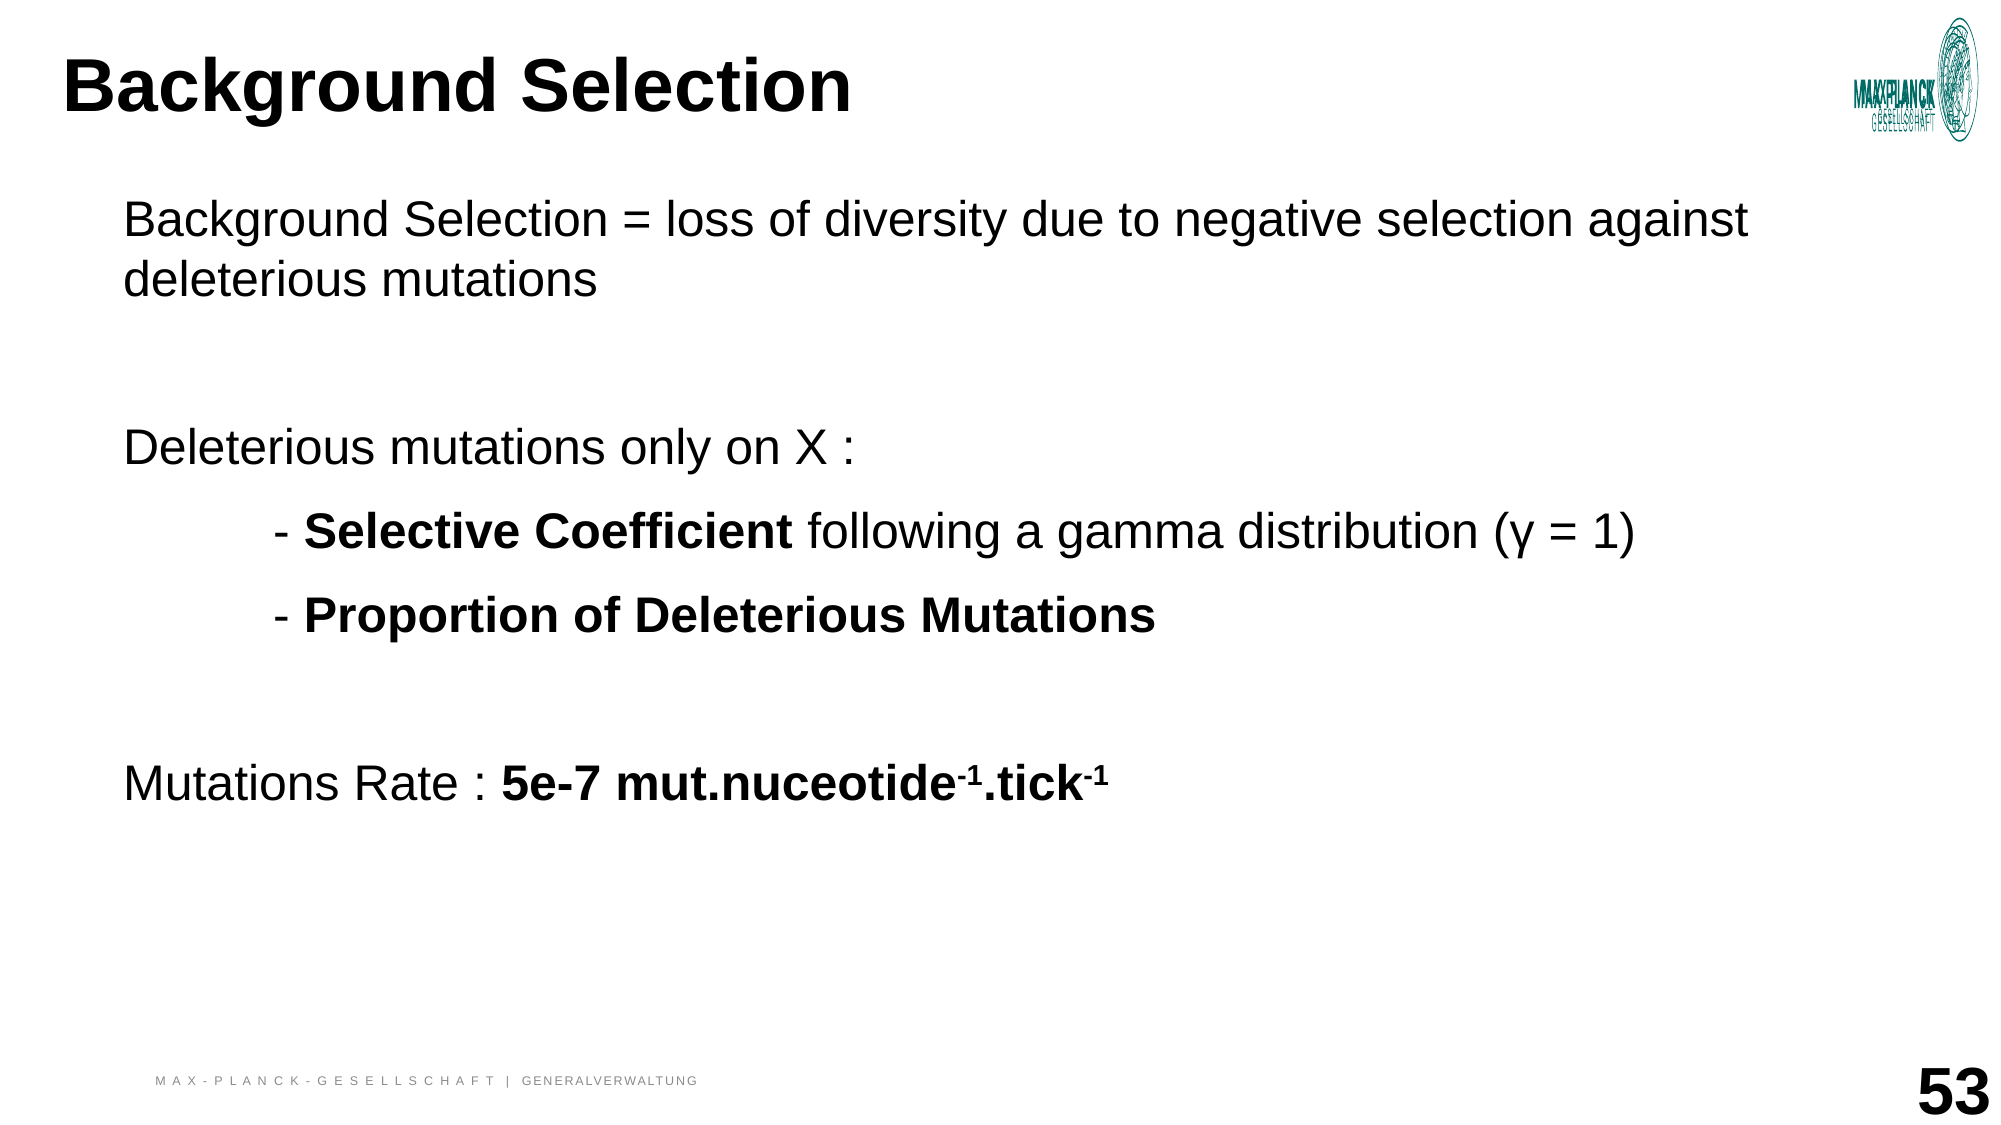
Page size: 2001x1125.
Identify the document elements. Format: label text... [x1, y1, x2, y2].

text_box 53 [1917, 1047, 2000, 1125]
text_box Background Selection = loss of diversity due to negative selection against deleterious mutations Deleterious mutations only on X : - Selective Coefficient following a gamma distribution (γ = 1) - Proportion of Deleterious Mutations Mutations Rate : 5e-7 mut.nuceotide-1.tick-1 [123, 186, 1877, 811]
footer M A X - P L A N C K - G E S E L L S C H A F T | Generalverwaltung [155, 1058, 1845, 1089]
text_box Background Selection [62, 36, 870, 127]
